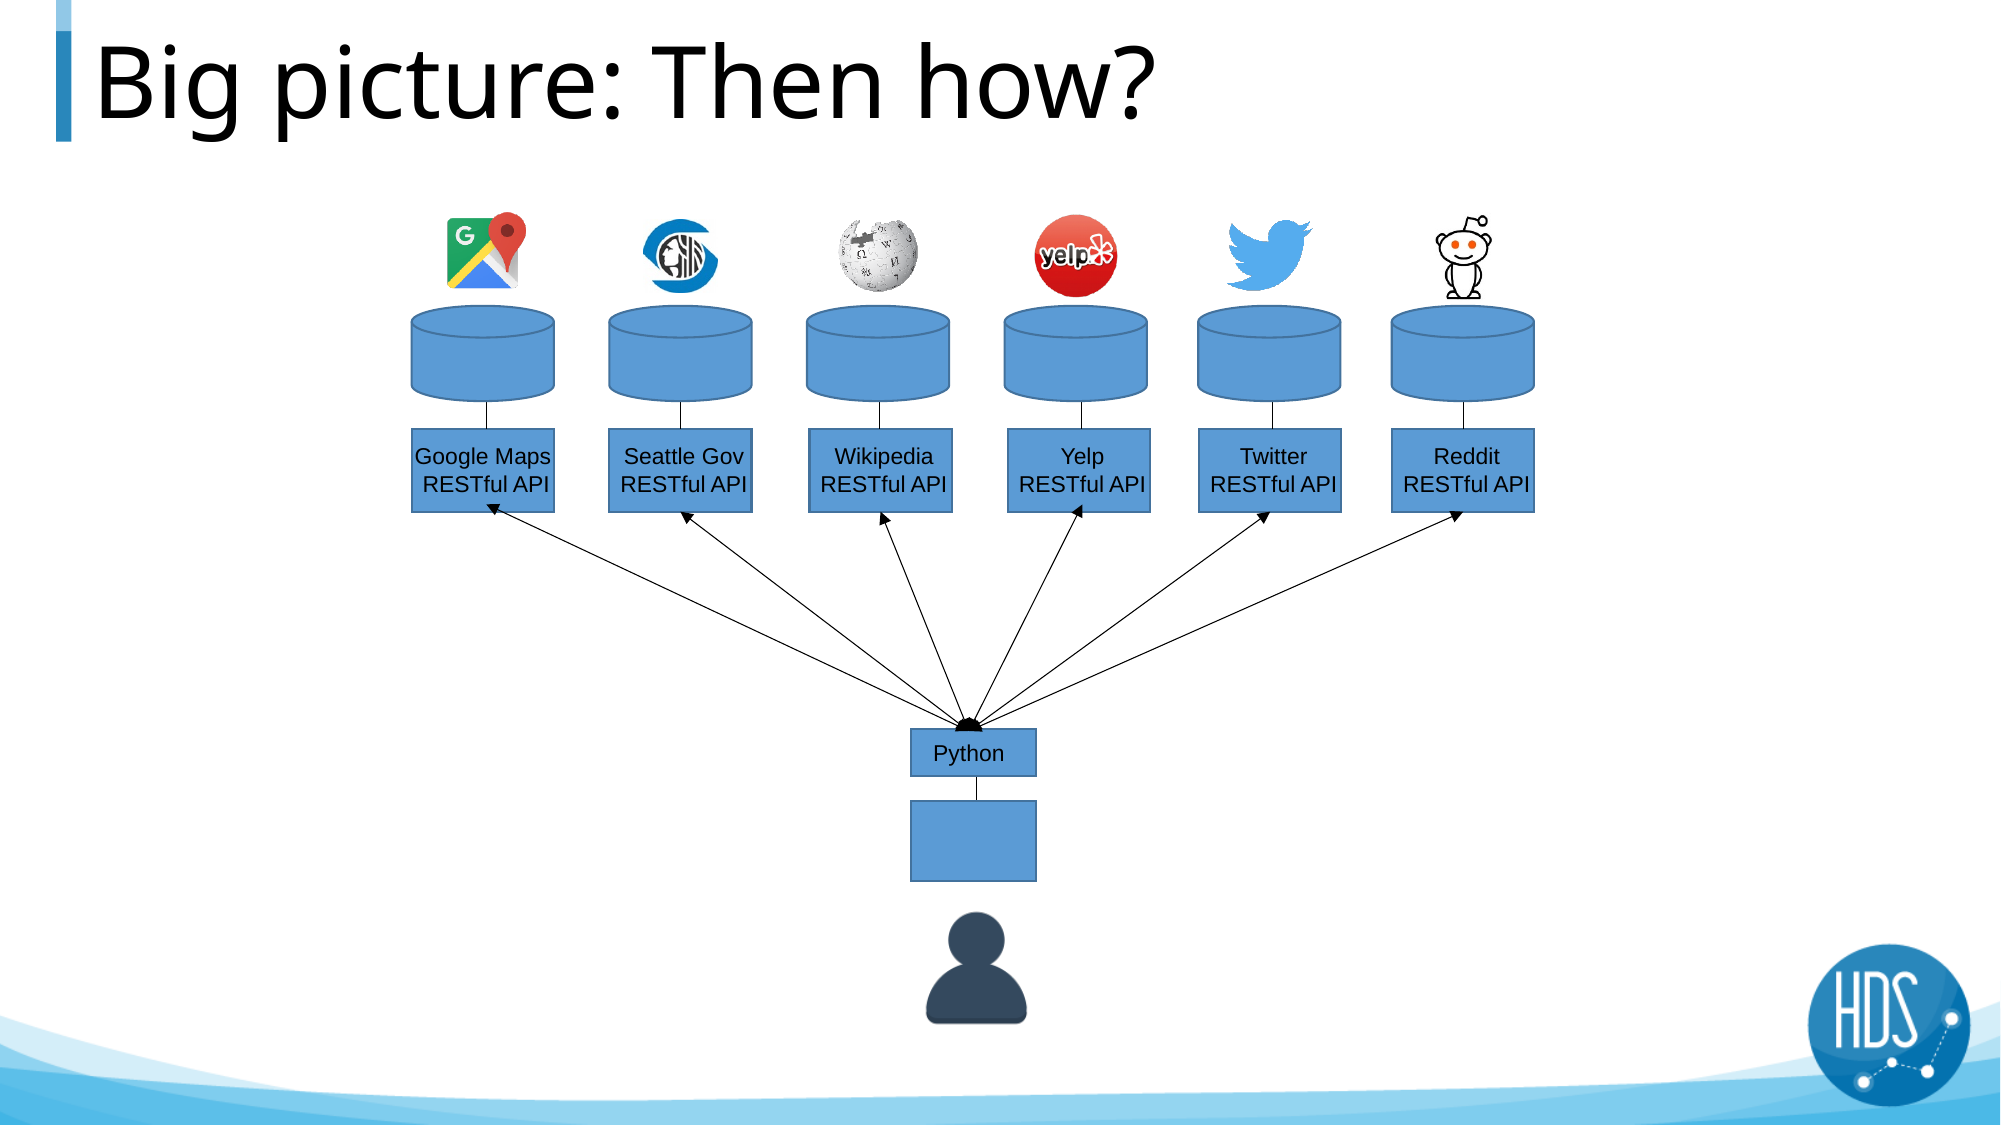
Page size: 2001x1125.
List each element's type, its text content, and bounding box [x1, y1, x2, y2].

text_box [608, 304, 753, 403]
text_box Wikipedia RESTful API [805, 407, 963, 505]
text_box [486, 505, 968, 731]
text_box Python [918, 731, 1020, 774]
text_box Seattle Gov RESTful API [605, 407, 763, 505]
text_box Twitter RESTful API [1195, 407, 1353, 505]
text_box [680, 511, 880, 731]
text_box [968, 511, 1464, 731]
text_box [805, 304, 951, 403]
text_box [977, 731, 1037, 777]
text_box [411, 505, 486, 513]
text_box Google Maps RESTful API [399, 407, 573, 505]
text_box [55, 0, 72, 32]
text_box [410, 304, 555, 403]
text_box Yelp RESTful API [1003, 407, 1161, 505]
title Big picture: Then how? [77, 31, 1977, 142]
text_box [55, 32, 72, 143]
text_box [1003, 305, 1148, 403]
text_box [880, 511, 968, 731]
text_box [910, 731, 976, 777]
picture [0, 0, 2001, 1125]
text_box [968, 505, 1083, 511]
text_box [1198, 505, 1342, 511]
text_box Reddit RESTful API [1388, 407, 1546, 505]
text_box [1390, 304, 1535, 403]
text_box [910, 800, 1037, 882]
text_box [1197, 304, 1342, 403]
text_box [1083, 505, 1151, 511]
text_box [1391, 505, 1535, 513]
